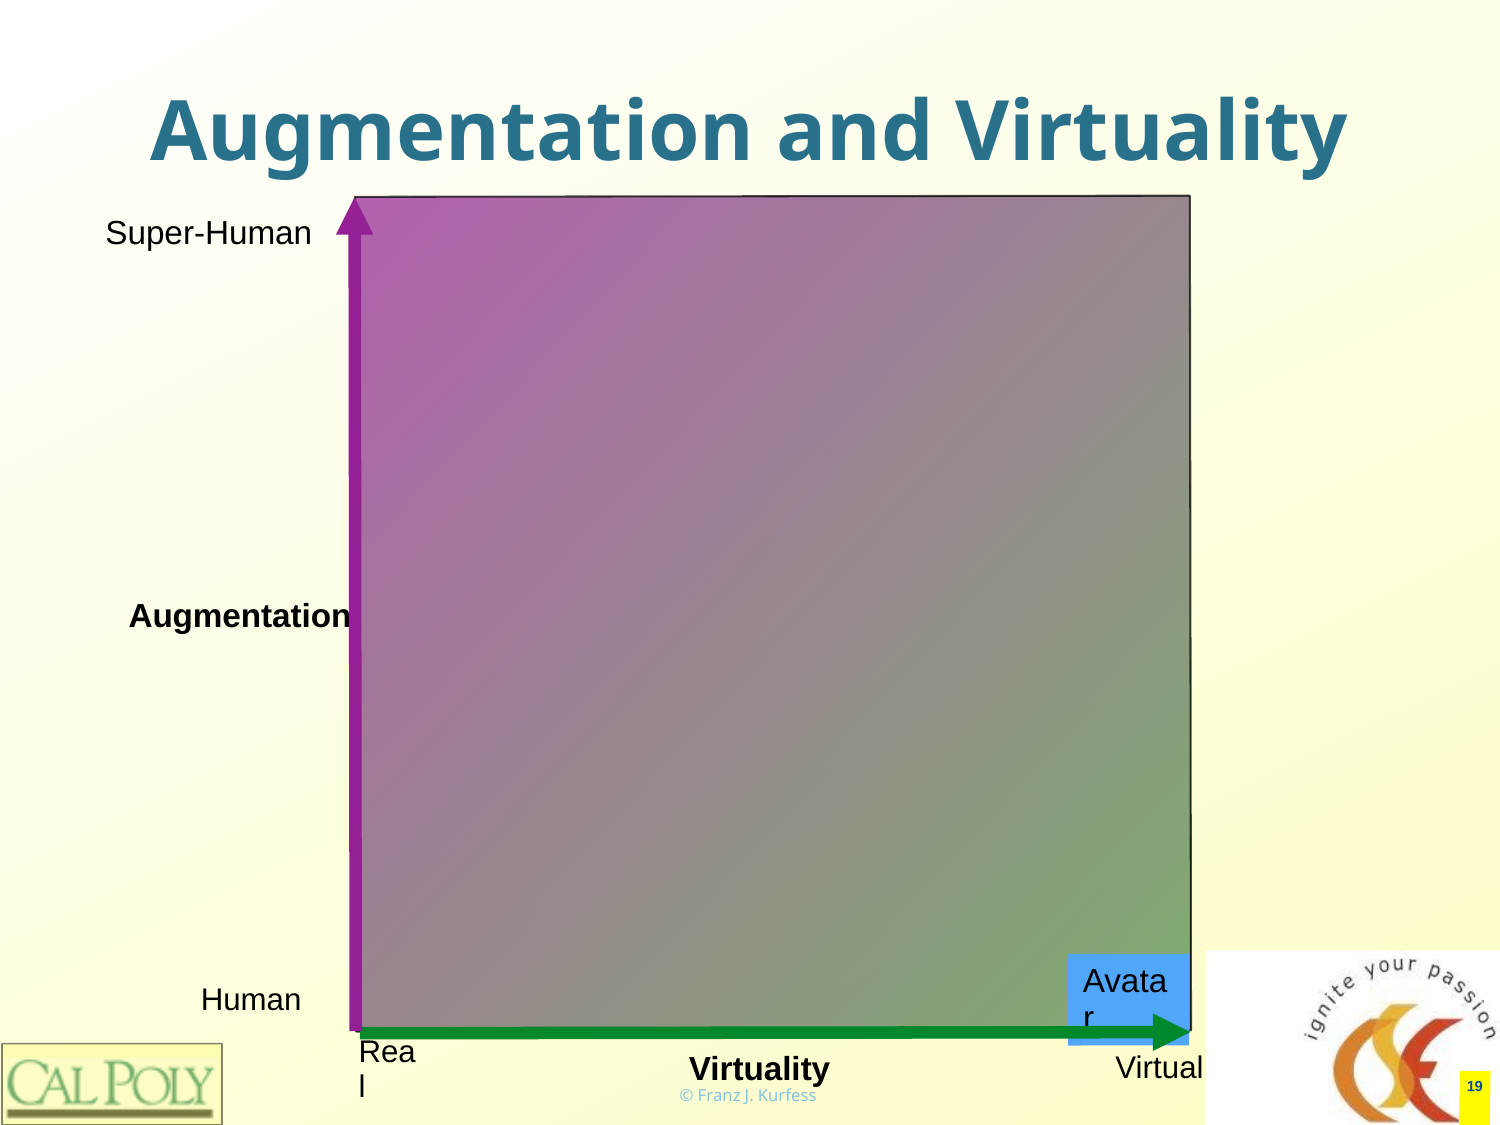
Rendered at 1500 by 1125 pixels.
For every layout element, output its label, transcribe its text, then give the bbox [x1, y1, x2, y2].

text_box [90, 195, 1220, 1097]
picture [1206, 950, 1500, 1125]
slide_number ‹#› [1459, 1070, 1491, 1125]
title Augmentation and Virtuality [90, 0, 1410, 255]
